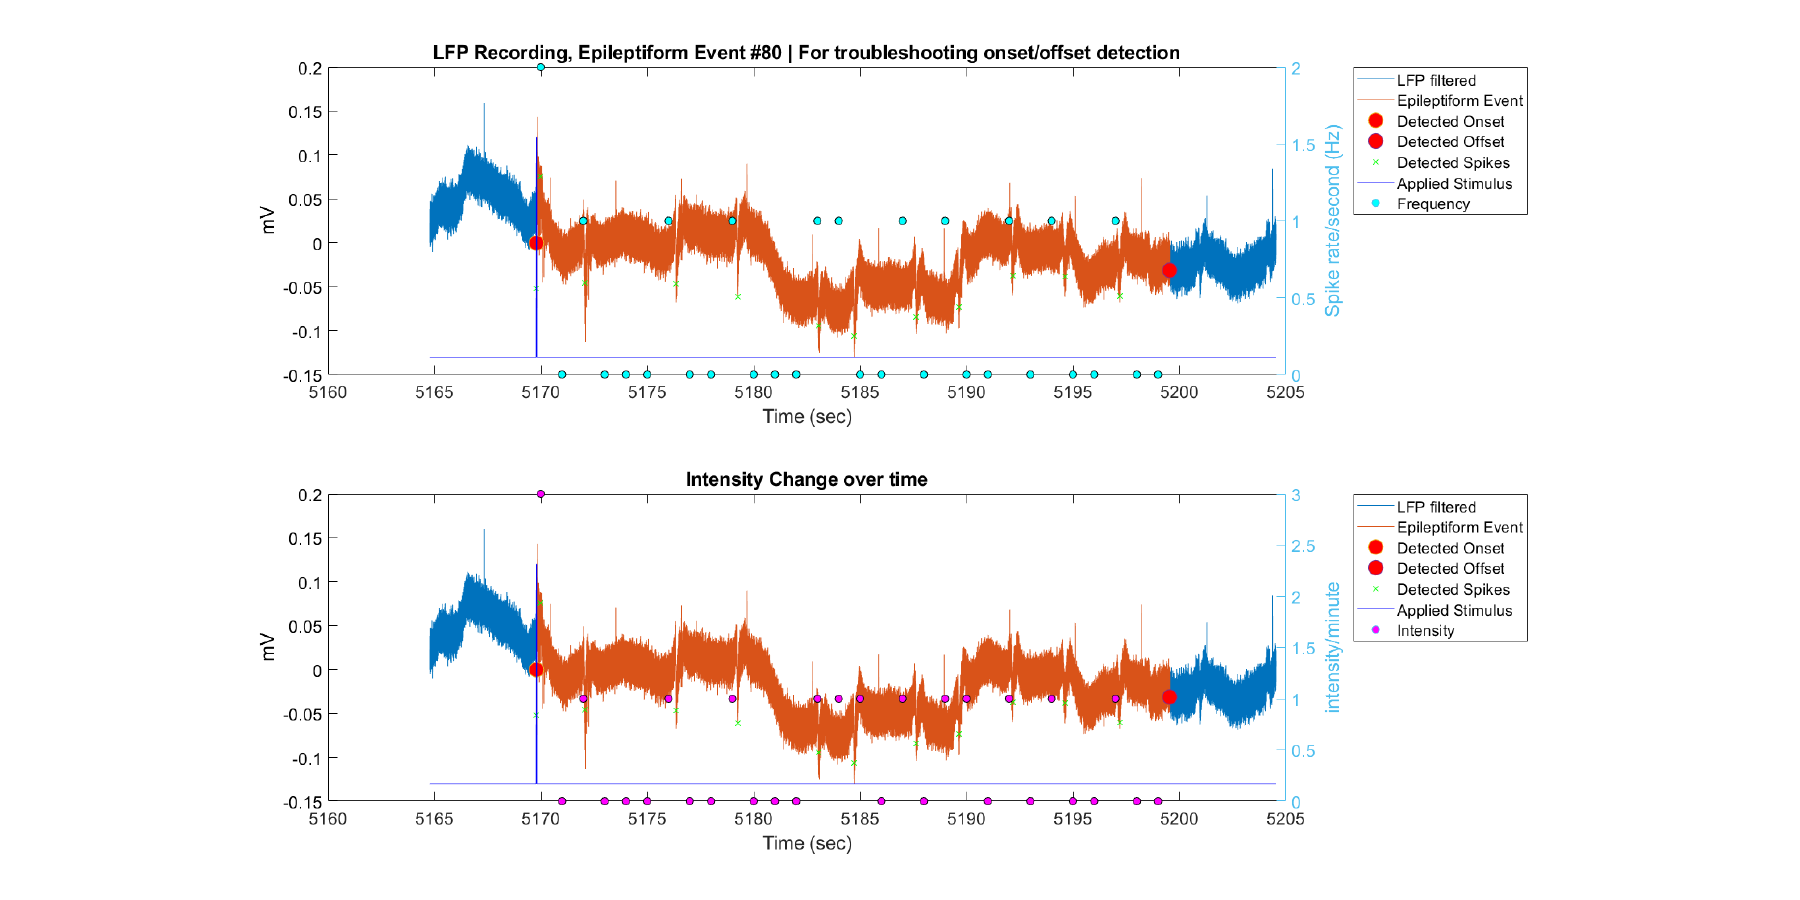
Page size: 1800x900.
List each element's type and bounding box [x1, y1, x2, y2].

picture [126, 0, 1674, 900]
